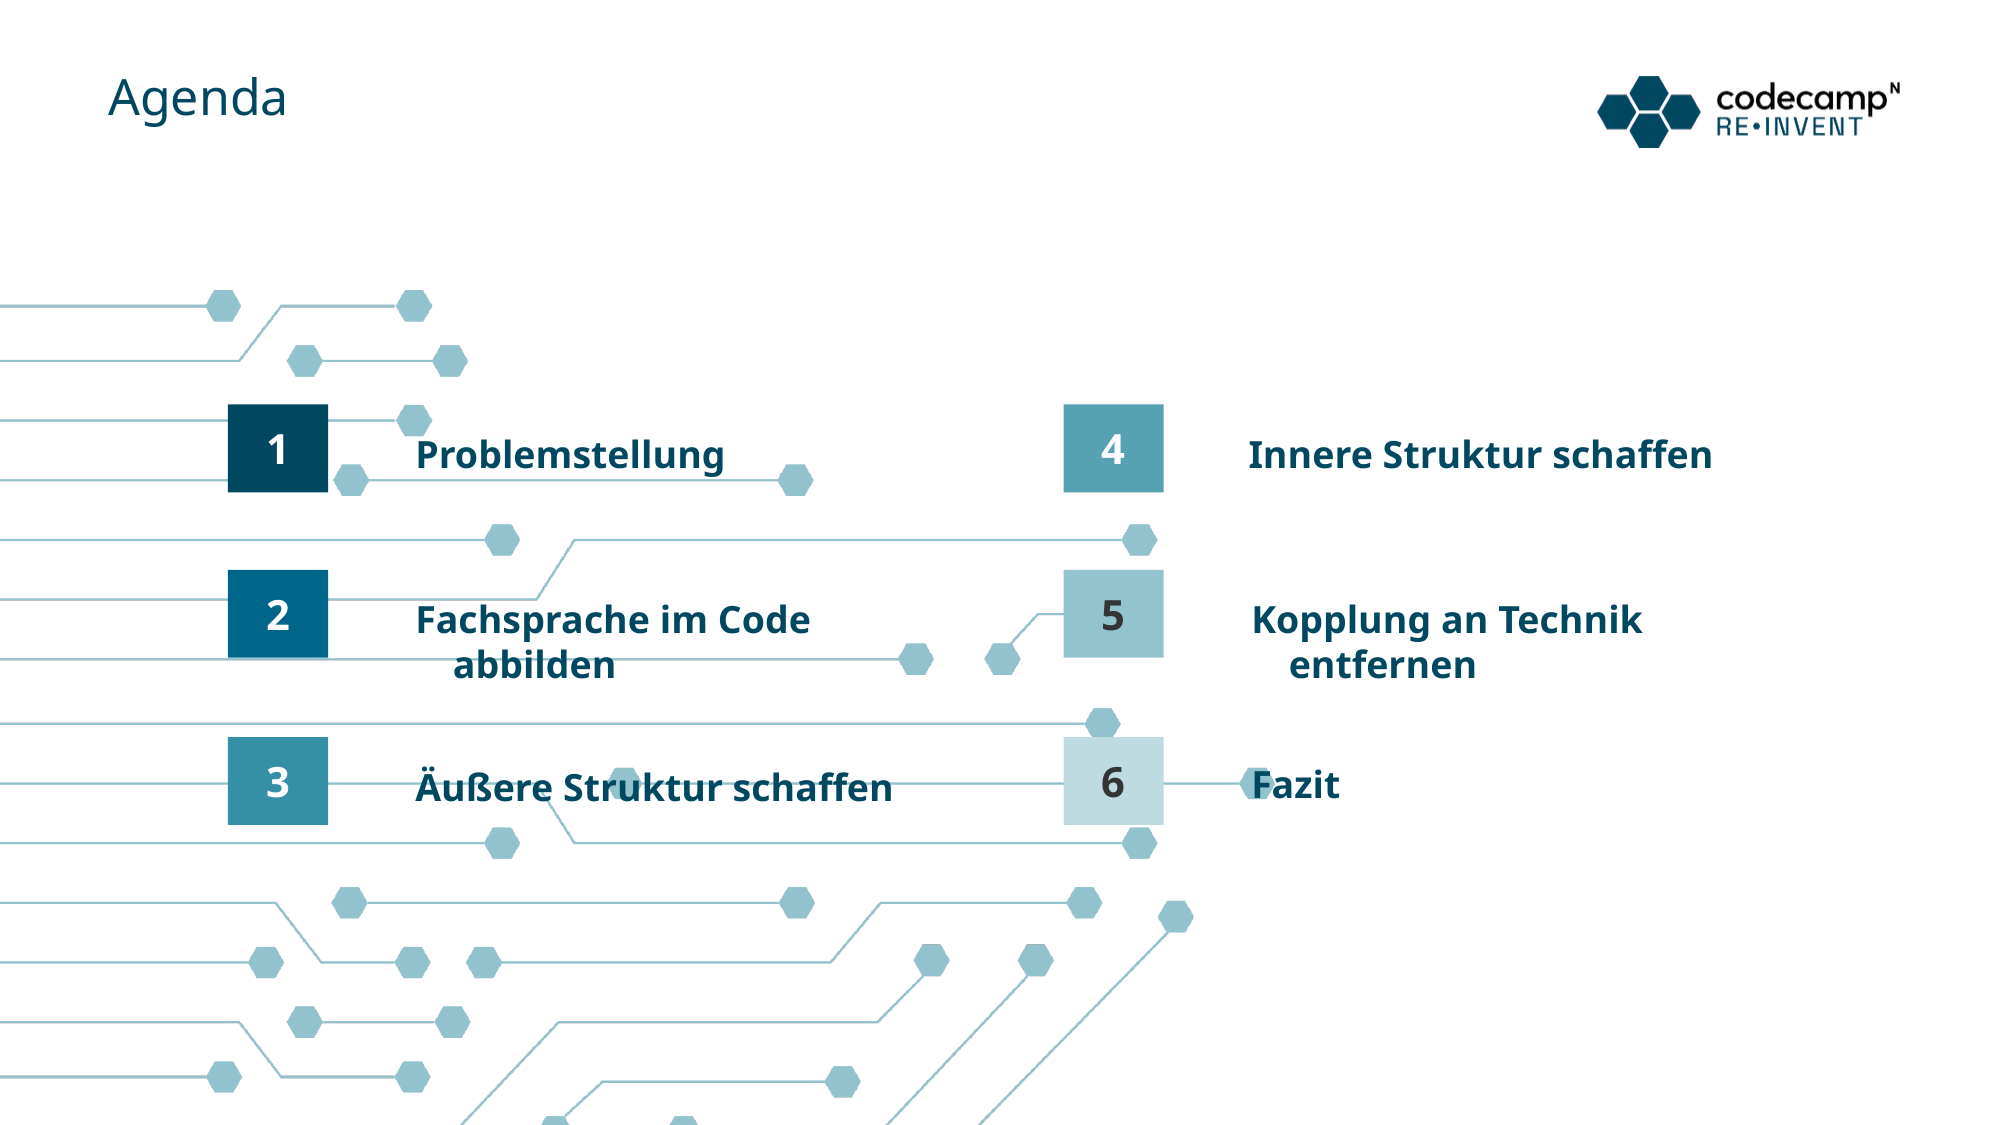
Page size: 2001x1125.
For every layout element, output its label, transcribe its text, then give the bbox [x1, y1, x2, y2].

picture [1597, 76, 1900, 148]
list 2 [227, 569, 329, 658]
list Kopplung an Technik entfernen [1236, 588, 1839, 639]
list 3 [227, 737, 329, 825]
list 1 [227, 404, 329, 493]
title Agenda [93, 59, 1549, 132]
list 6 [1063, 737, 1164, 825]
list Fazit [1236, 753, 1761, 804]
picture [0, 290, 1275, 1125]
list Äußere Struktur schaffen [400, 756, 968, 807]
list Innere Struktur schaffen [1233, 423, 1758, 474]
list 4 [1063, 404, 1164, 493]
list Fachsprache im Code abbilden [400, 588, 1000, 639]
list Problemstellung [400, 423, 925, 474]
list 5 [1063, 569, 1164, 658]
